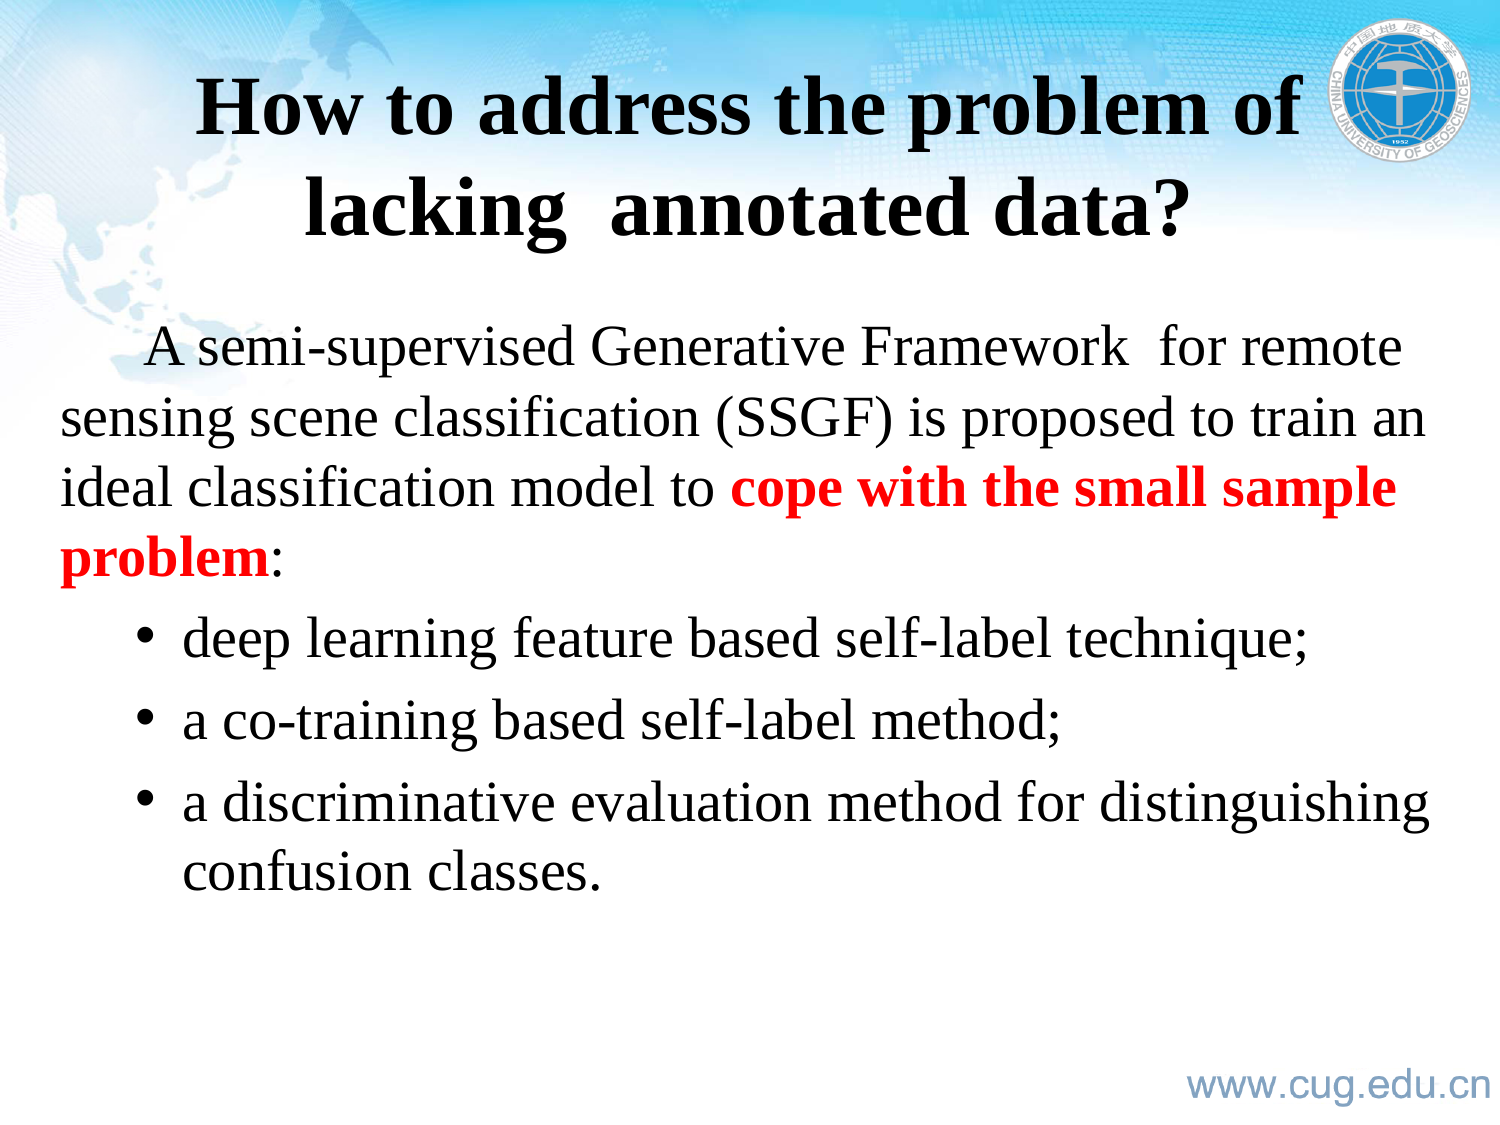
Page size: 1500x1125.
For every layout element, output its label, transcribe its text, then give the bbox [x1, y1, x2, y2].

text_box How to address the problem of lacking annotated data? [47, 42, 1453, 261]
picture [0, 0, 1500, 1125]
text_box A semi-supervised Generative Framework for remote sensing scene classification (SSGF) is proposed to train an ideal classification model to cope with the small sample problem: deep learning feature based self-label technique; a co-training based self-label method; a discriminative evaluation method for distinguishing confusion classes. [45, 290, 1457, 1005]
